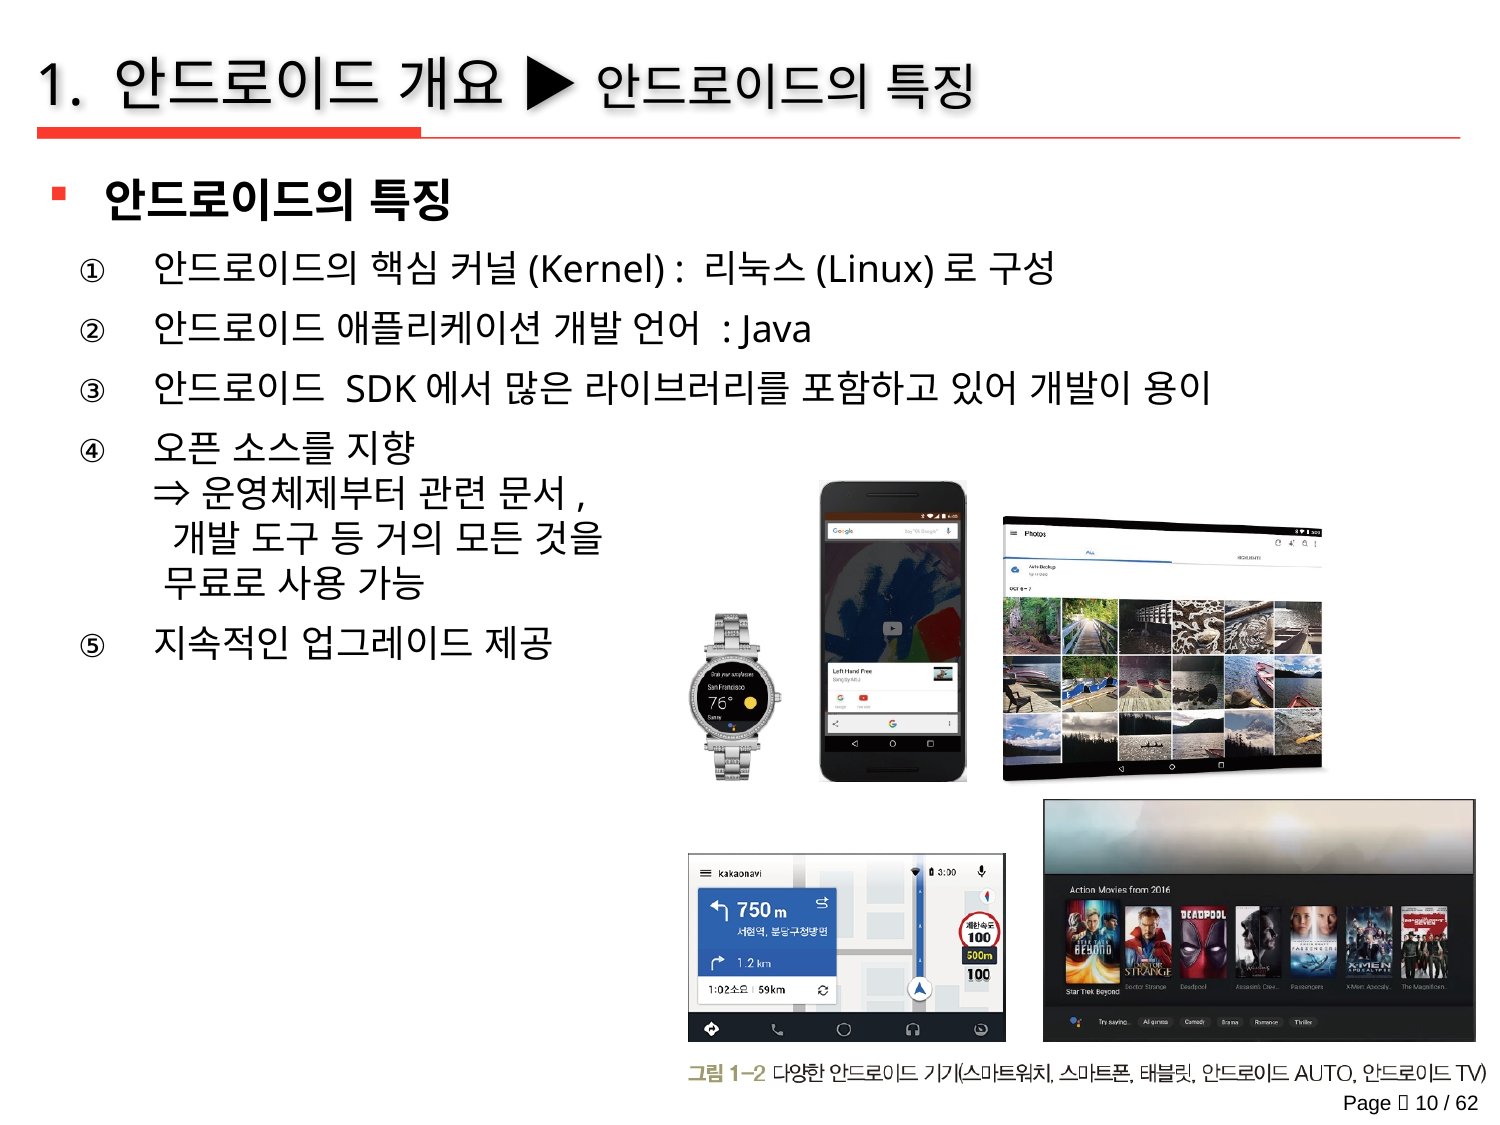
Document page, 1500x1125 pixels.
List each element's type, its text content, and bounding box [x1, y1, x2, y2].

title 1. 안드로이드 개요 ▶ 안드로이드의 특징 [35, 47, 1434, 142]
list 안드로이드의 특징 안드로이드의 핵심 커널(Kernel) : 리눅스(Linux)로 구성 안드로이드 애플리케이션 개발 언어 : Java 안드로이드 SDK에서 많은 라이브러리를 포함하고 있어 개발이 용이 오픈 소스를 지향 ⇒ 운영체제부터 관련 문서, 개발 도구 등 거의 모든 것을 무료로 사용 가능 지속적인 업그레이드 제공 [48, 171, 1448, 880]
picture [684, 476, 1488, 1087]
